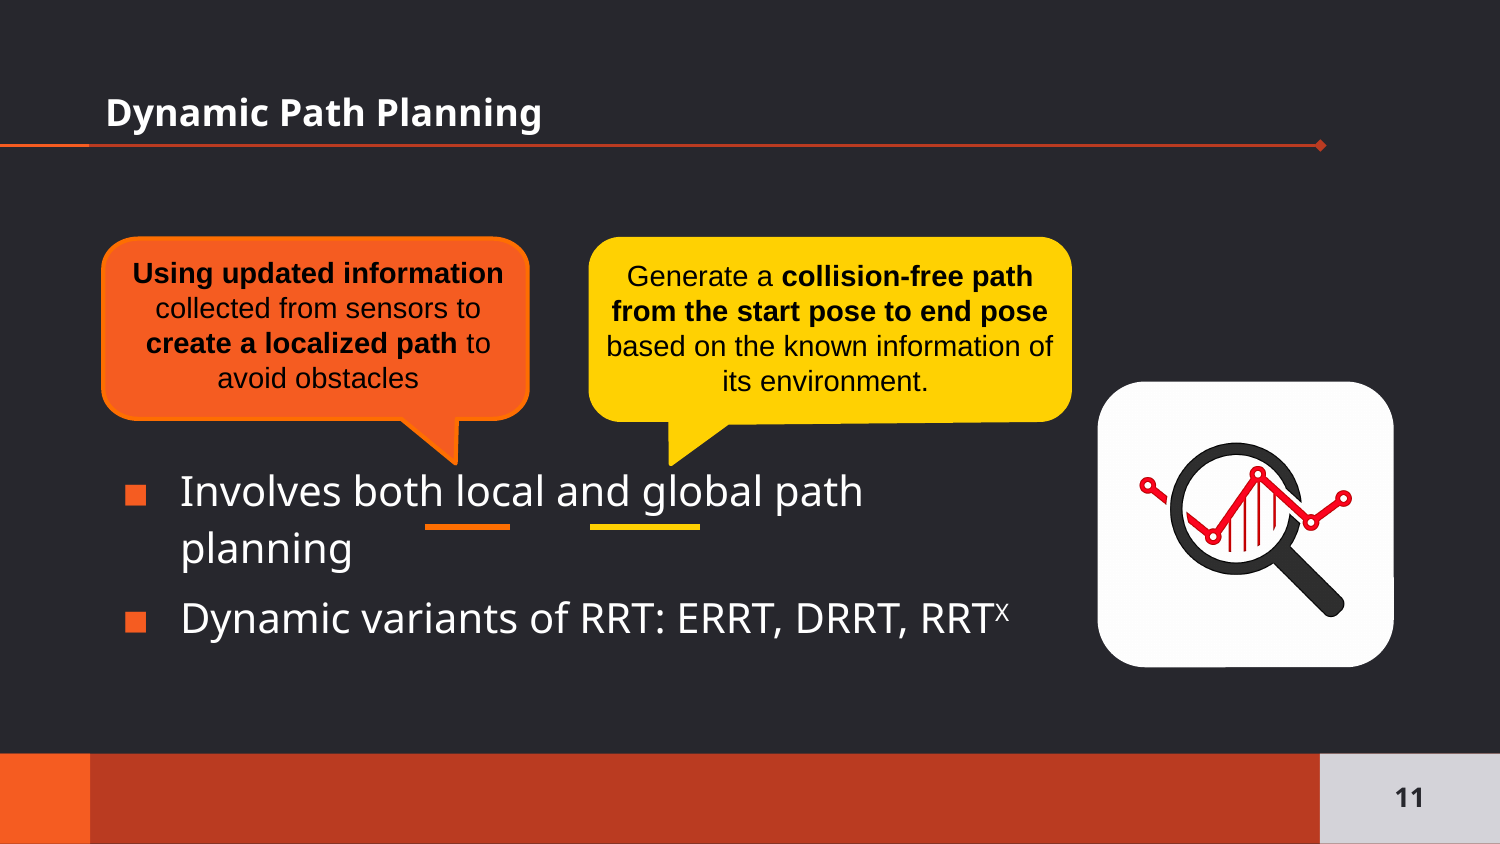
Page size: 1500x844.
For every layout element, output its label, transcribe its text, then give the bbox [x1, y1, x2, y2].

picture [1097, 381, 1394, 668]
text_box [96, 238, 541, 464]
title Dynamic Path Planning [90, 59, 1320, 150]
slide_number 11 [1320, 753, 1500, 844]
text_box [590, 238, 1070, 465]
list Involves both local and global path planning Dynamic variants of RRT: ERRT, DRRT, RRTX [90, 442, 1064, 668]
